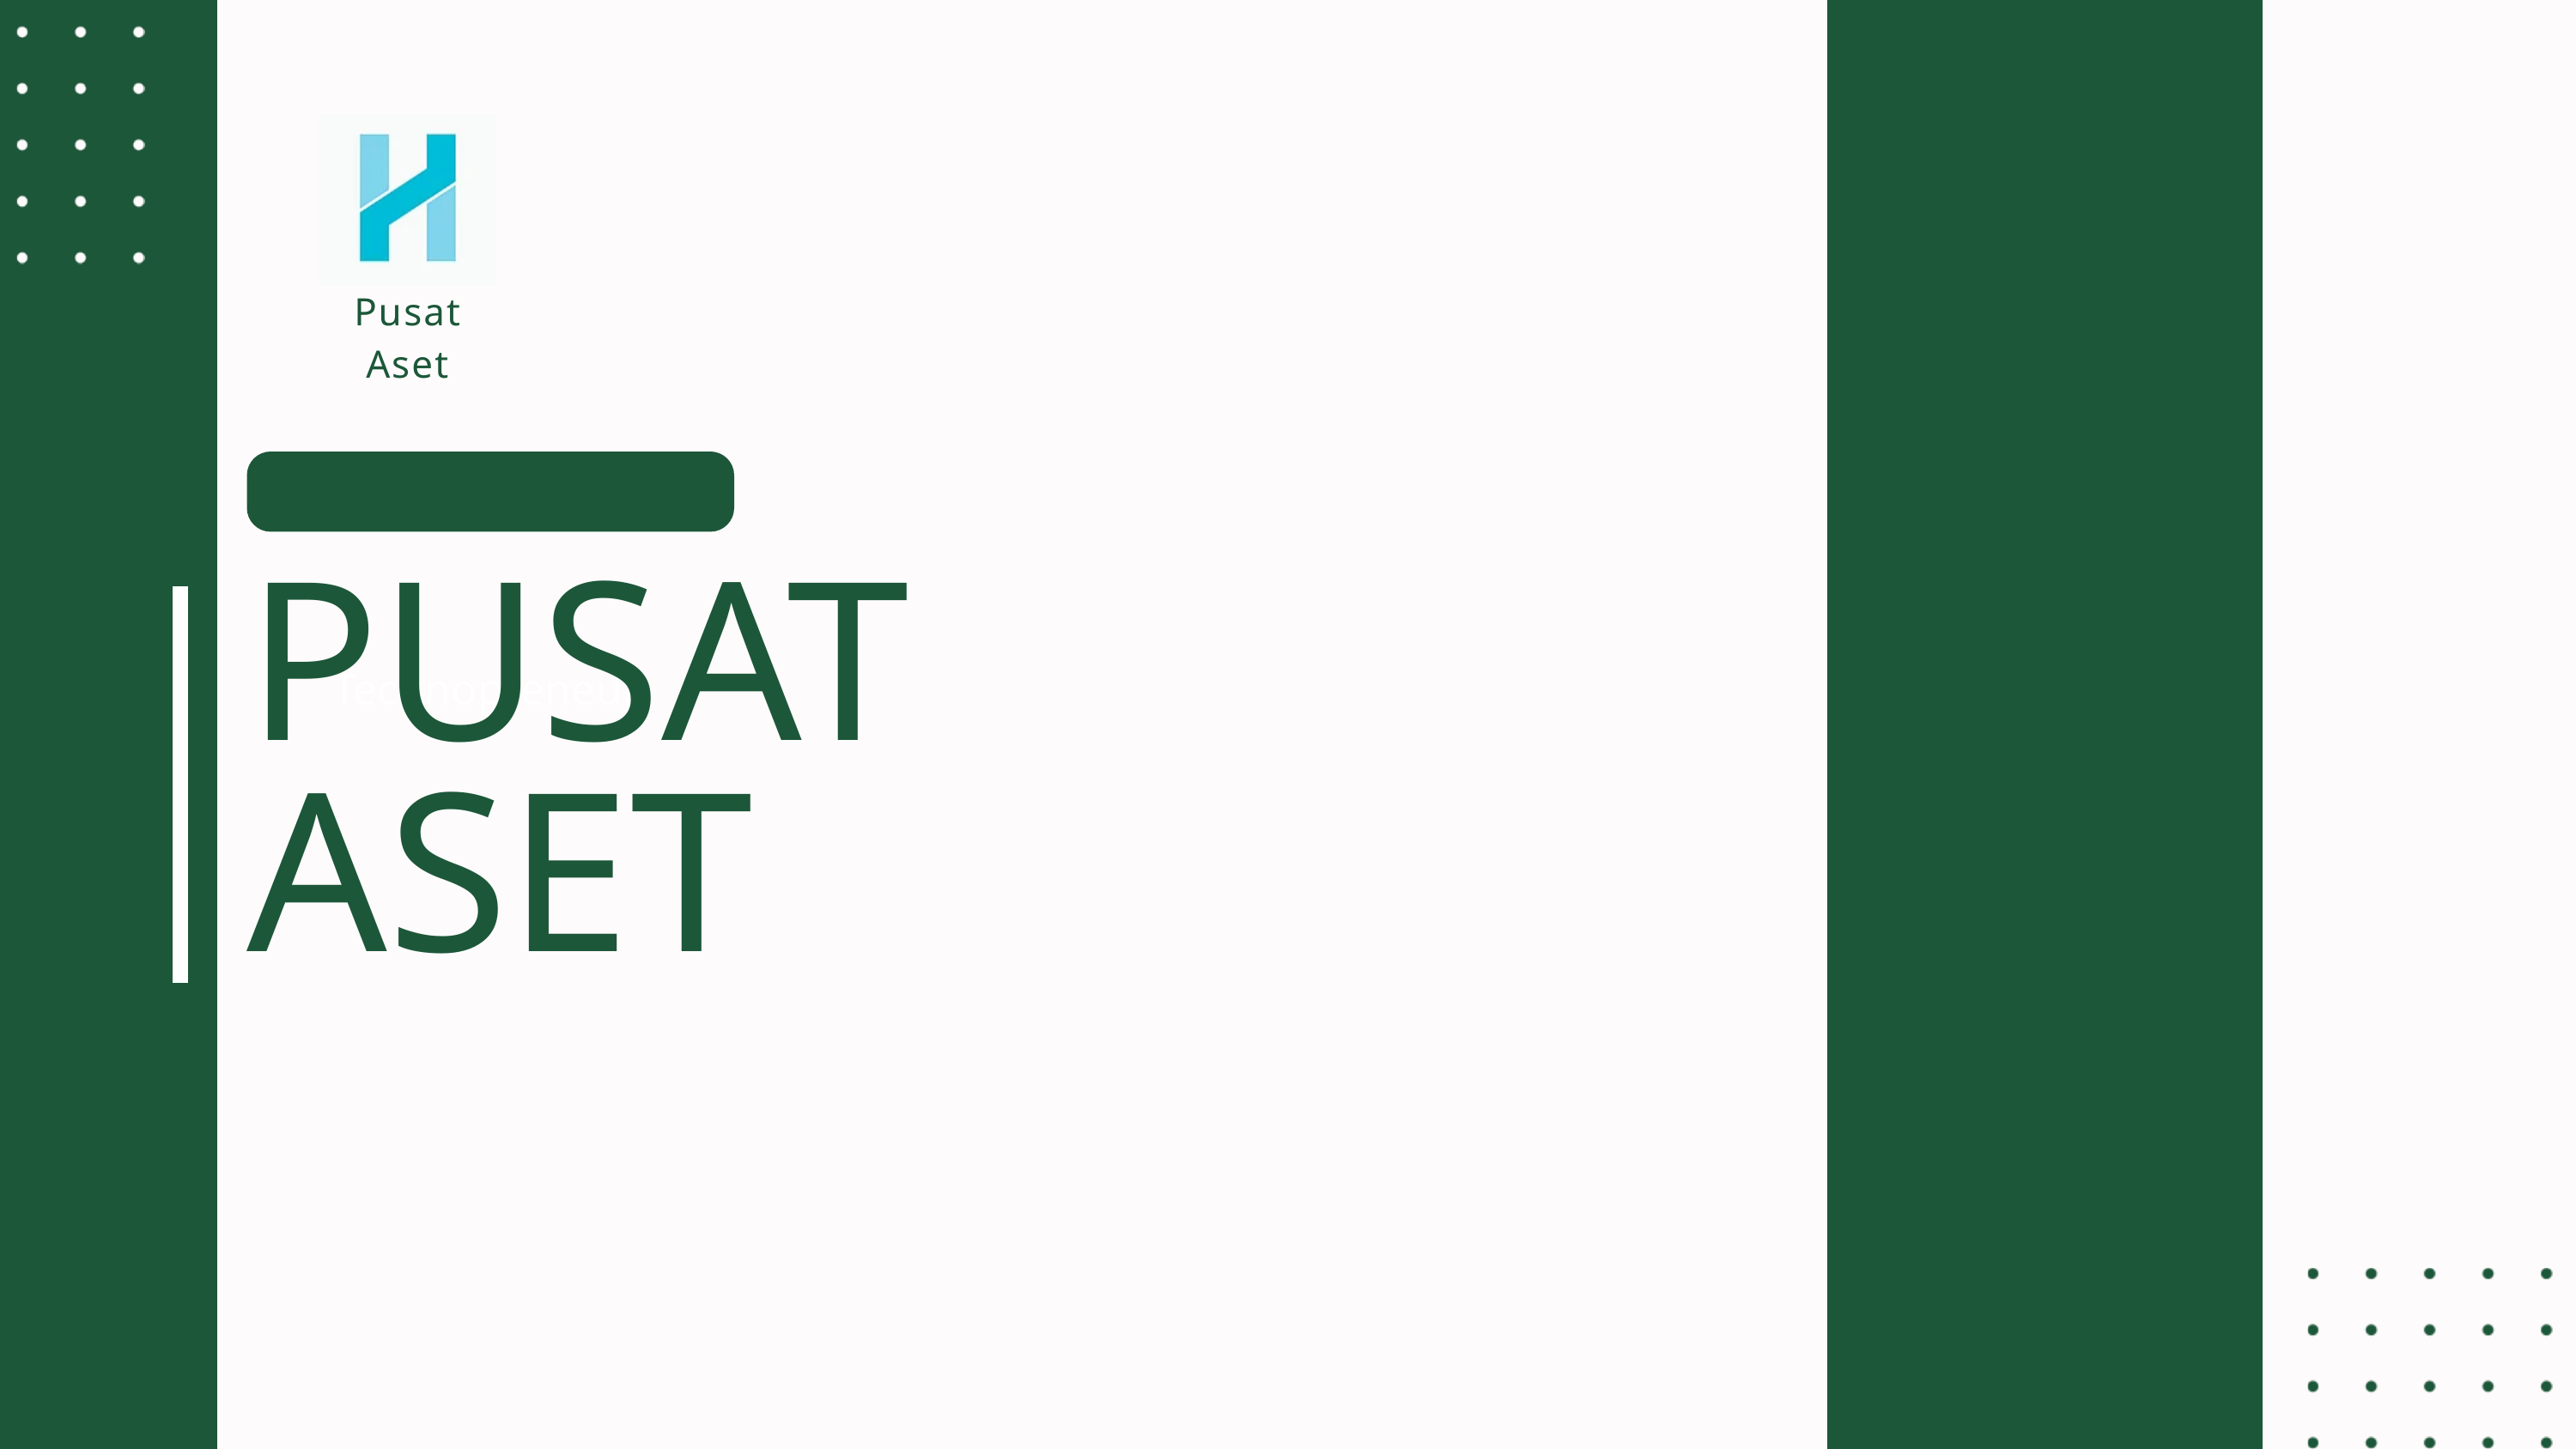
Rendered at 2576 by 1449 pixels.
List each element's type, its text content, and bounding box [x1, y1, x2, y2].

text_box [1827, 0, 2263, 1449]
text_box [173, 585, 189, 984]
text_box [246, 451, 735, 532]
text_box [0, 0, 218, 1449]
text_box Pusat Aset [246, 280, 568, 386]
text_box PUSAT ASET [246, 573, 1762, 996]
text_box [2307, 1268, 2576, 1449]
text_box [319, 114, 496, 286]
